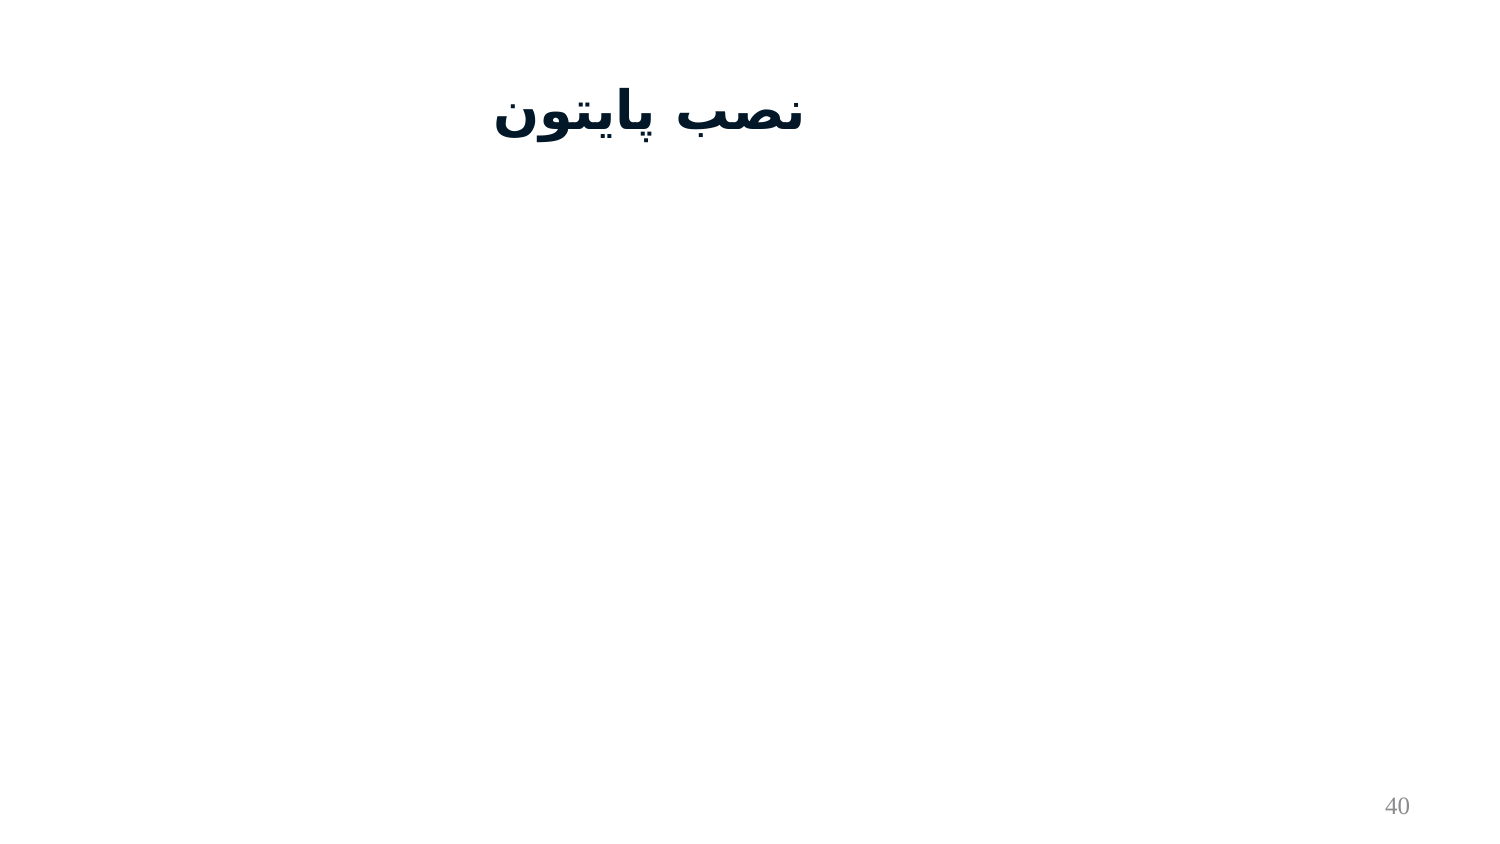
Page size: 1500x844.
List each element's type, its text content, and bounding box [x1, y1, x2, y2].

slide_number 40 [1074, 782, 1425, 827]
title نصب پایتون [150, 46, 1150, 169]
